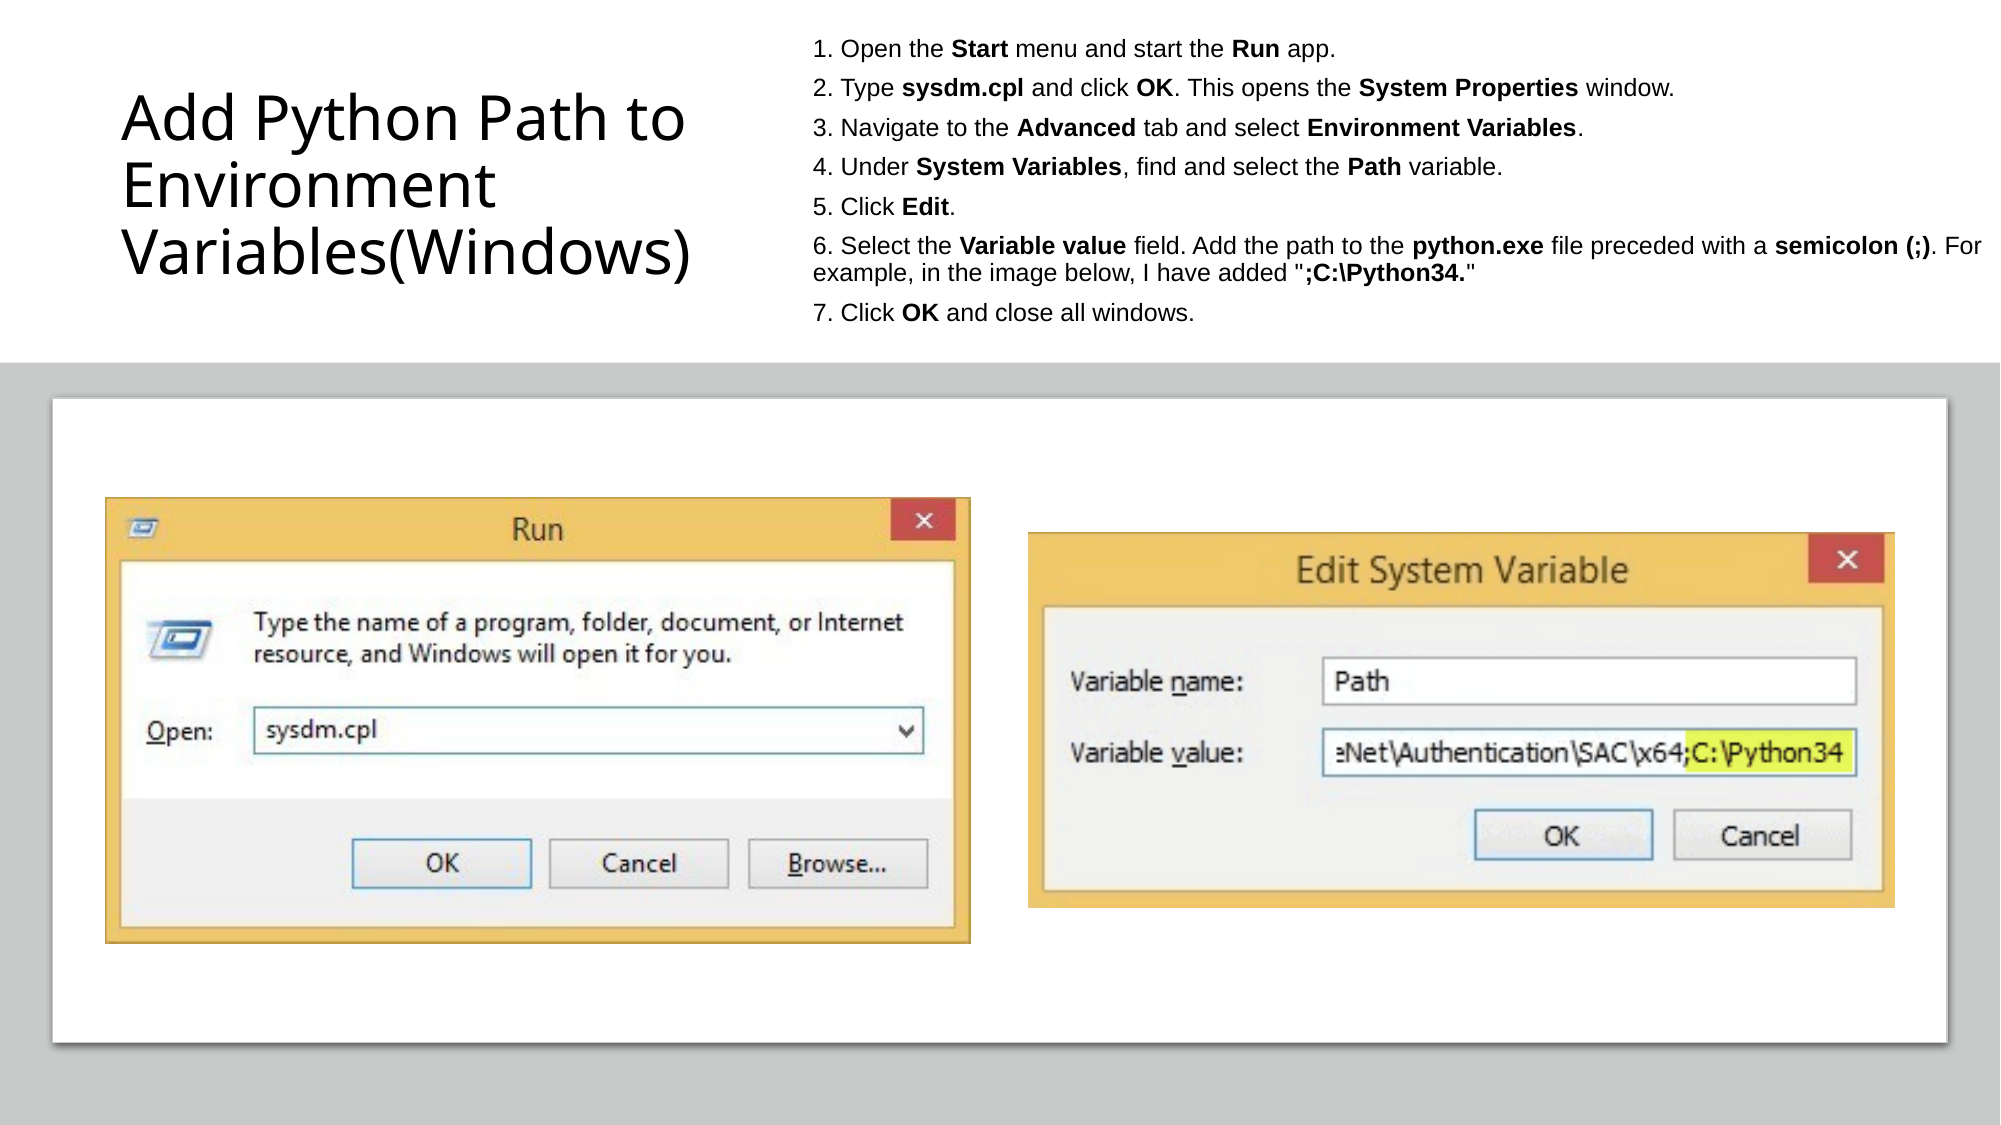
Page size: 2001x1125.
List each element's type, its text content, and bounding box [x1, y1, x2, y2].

list 1. Open the Start menu and start the Run app. 2. Type sysdm.cpl and click OK. This opens the System Properties window. 3. Navigate to the Advanced tab and select Environment Variables. 4. Under System Variables, find and select the Path variable. 5. Click Edit. 6. Select the Variable value field. Add the path to the python.exe file preceded with a semicolon (;). For example, in the image below, I have added ";C:\Python34." 7. Click OK and close all windows. [797, 0, 2000, 362]
text_box [52, 397, 1948, 1044]
title Add Python Path to Environment Variables(Windows) [106, 55, 711, 320]
text_box [0, 362, 2000, 1125]
picture [1028, 532, 1895, 908]
picture [104, 497, 971, 944]
